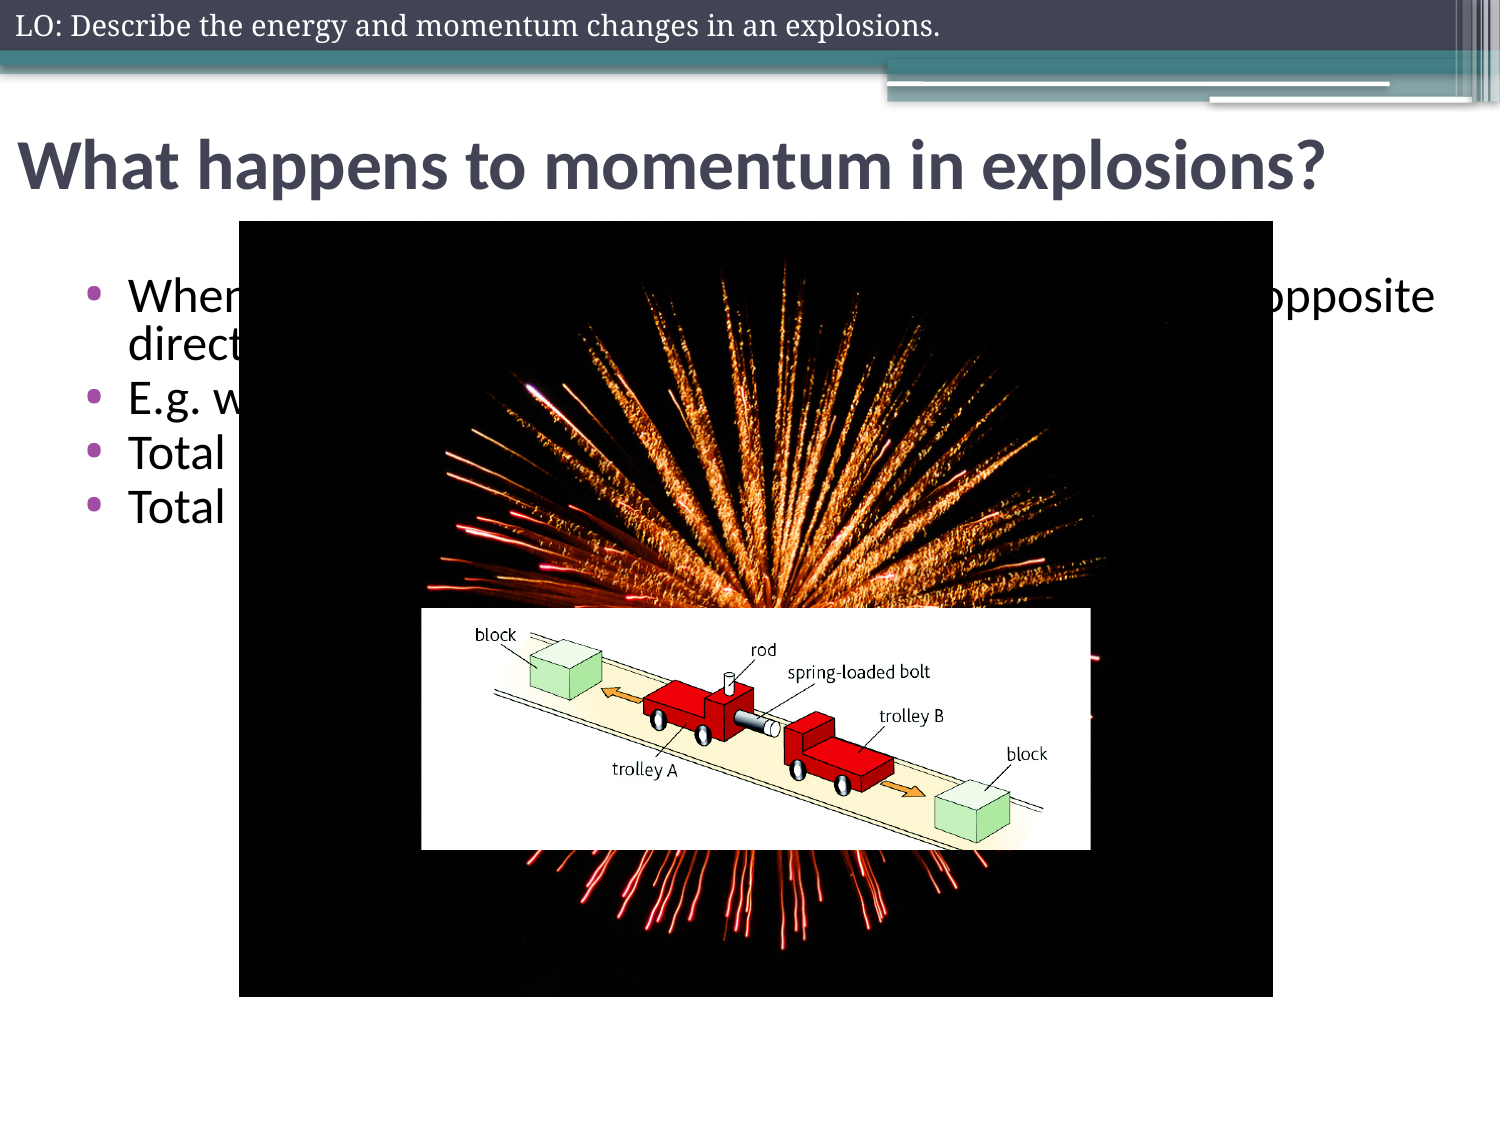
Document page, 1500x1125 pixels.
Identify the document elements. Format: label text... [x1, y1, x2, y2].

list When objects fly apart after being at rest, they move in opposite directions with the same amount of momentum E.g. with the trolleys: Total initial momentum = 0 Total momentum straight after explosion: mAvA + mBvB [53, 267, 232, 951]
text_box LO: Describe the energy and momentum changes in an explosions. [0, 0, 1495, 50]
picture [238, 221, 1273, 997]
title What happens to momentum in explosions? [2, 78, 1432, 244]
list When objects fly apart after being at rest, they move in opposite directions with the same amount of momentum E.g. with the trolleys: Total initial momentum = 0 Total momentum straight after explosion: mAvA + mBvB [1279, 267, 1459, 951]
